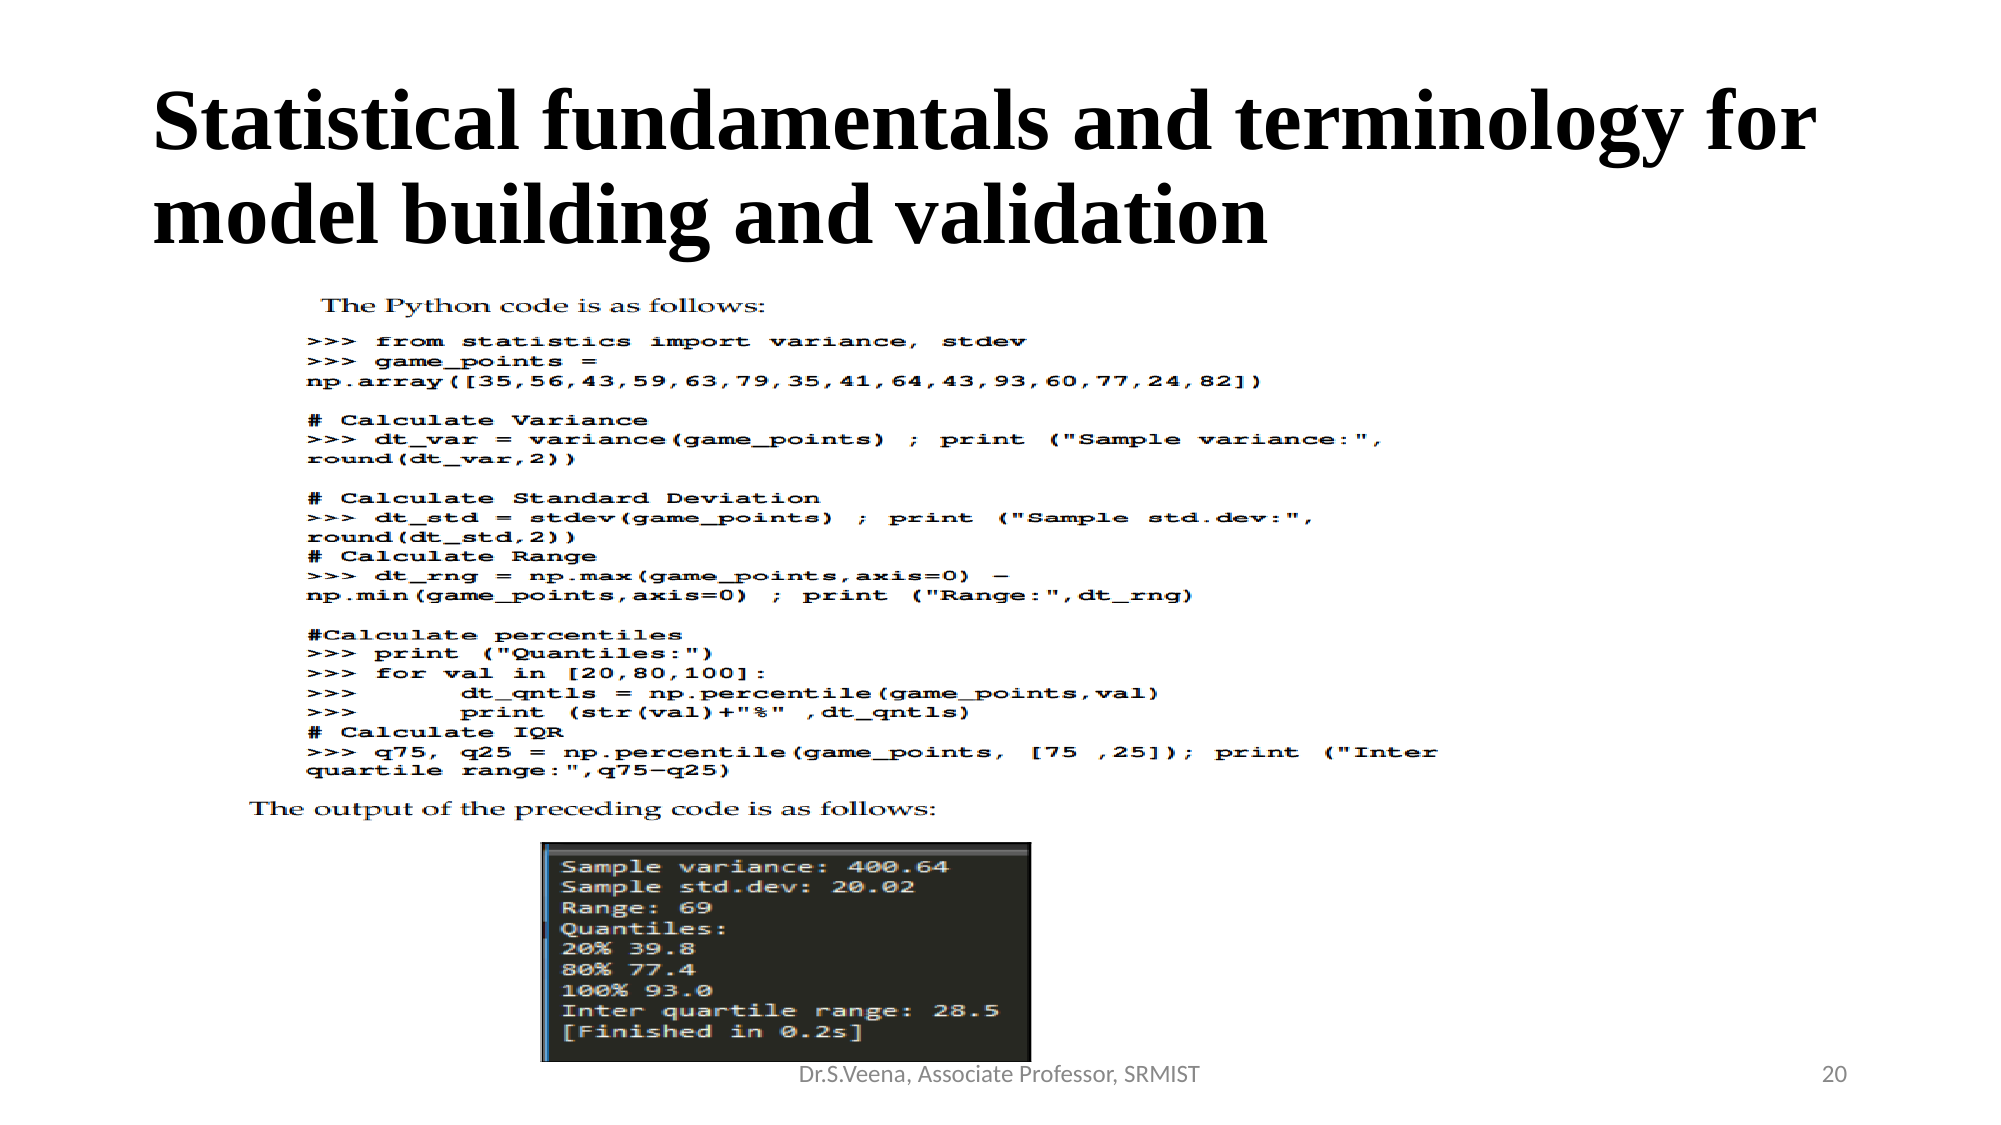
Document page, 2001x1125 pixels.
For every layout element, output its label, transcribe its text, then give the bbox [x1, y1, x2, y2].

title Statistical fundamentals and terminology for model building and validation [137, 59, 1863, 278]
picture [165, 277, 1469, 1063]
slide_number 20 [1412, 1042, 1863, 1103]
footer Dr.S.Veena, Associate Professor, SRMIST [662, 1070, 1338, 1103]
